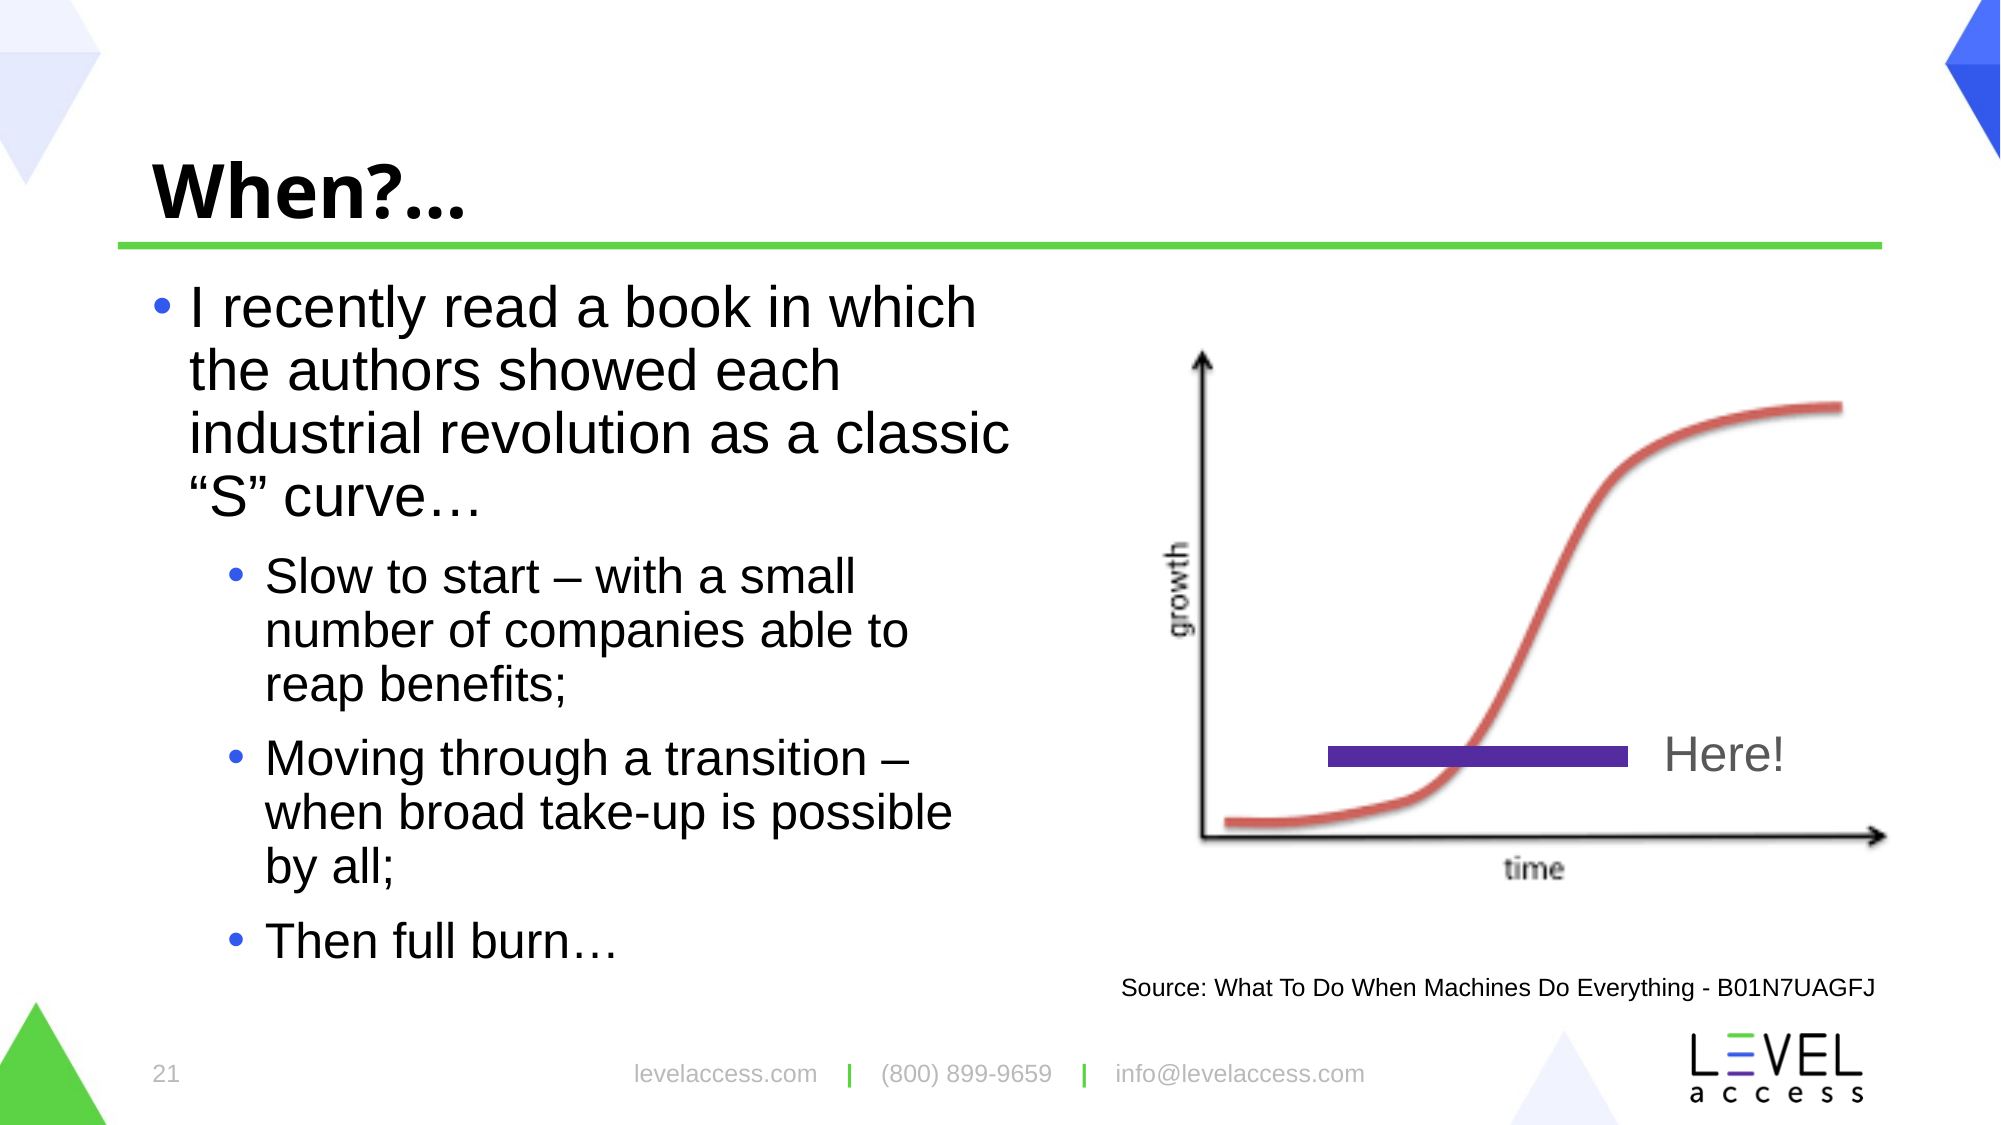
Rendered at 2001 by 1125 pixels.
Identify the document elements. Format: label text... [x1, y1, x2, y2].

picture [0, 0, 2001, 1125]
slide_number 21 [137, 1042, 588, 1103]
title When?… [137, 75, 1863, 242]
text_box Source: What To Do When Machines Do Everything - B01N7UAGFJ [722, 964, 1892, 1009]
list I recently read a book in which the authors showed each industrial revolution as a classic “S” curve… Slow to start – with a small number of companies able to reap benefits; Moving through a transition – when broad take-up is possible by all; Then full burn… [137, 269, 1033, 1014]
footer levelaccess.com | (800) 899-9659 | info@levelaccess.com [613, 1042, 1386, 1103]
